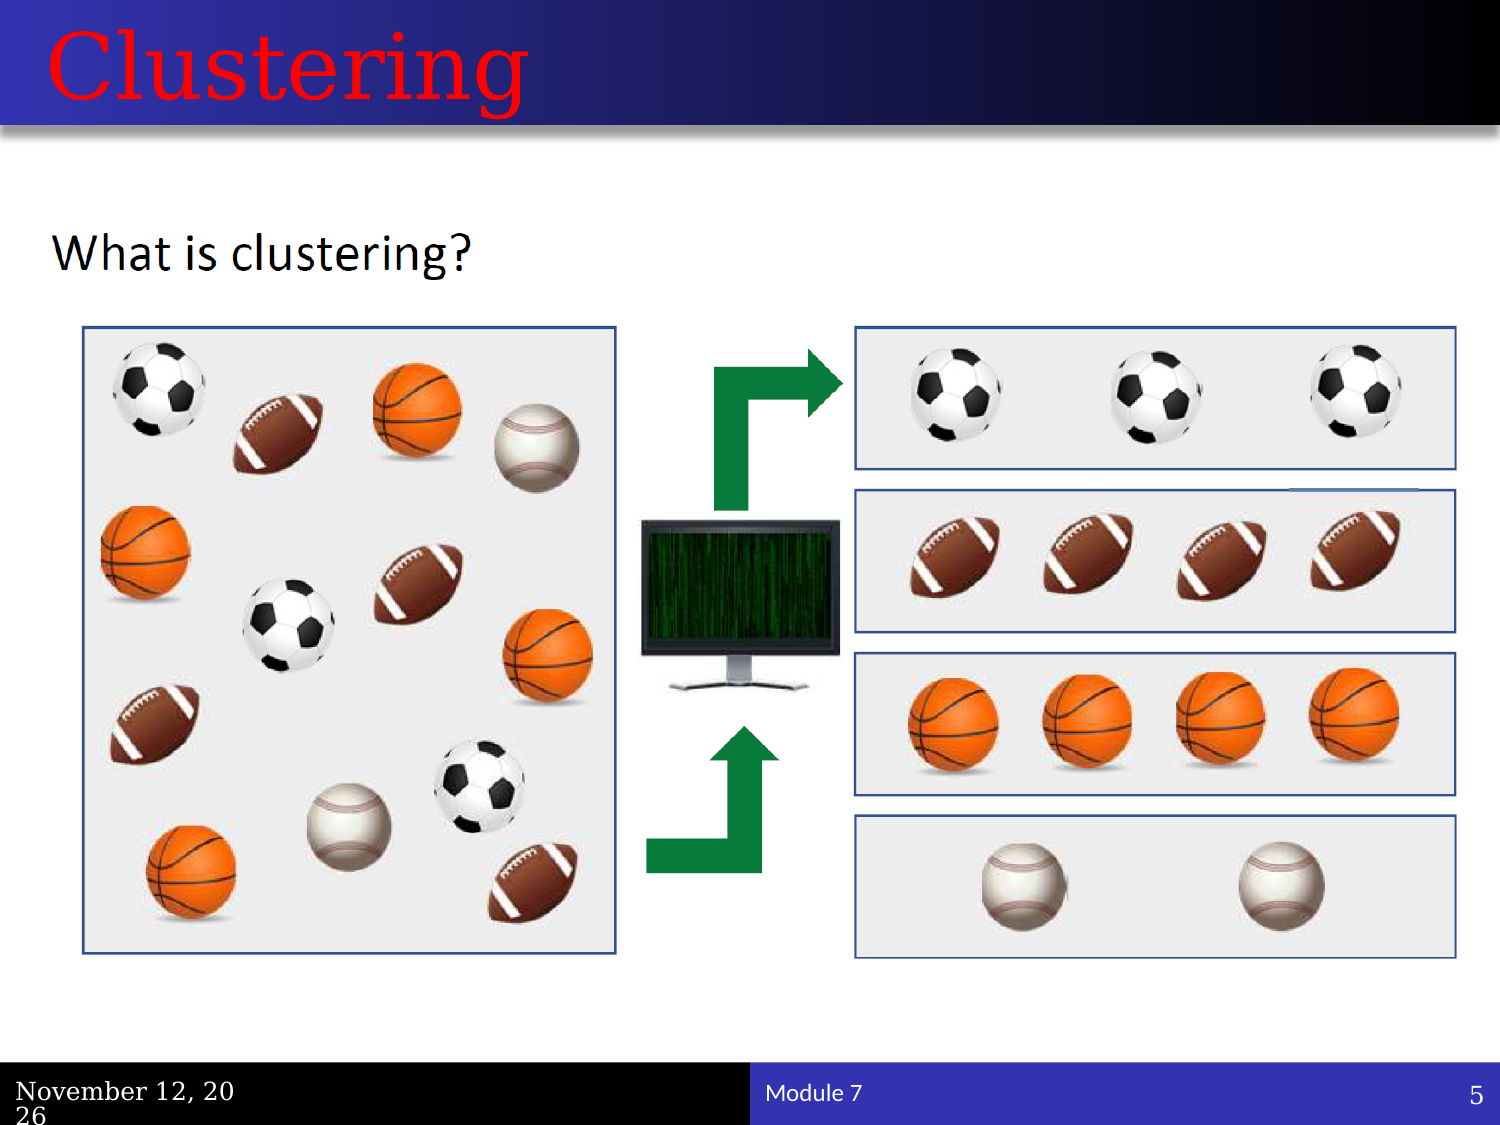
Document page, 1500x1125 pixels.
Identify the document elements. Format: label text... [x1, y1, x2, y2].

title Clustering [0, 0, 1463, 125]
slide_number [0, 1064, 263, 1118]
footer Module 7 [750, 1065, 1325, 1118]
slide_number 5 [1325, 1065, 1500, 1125]
picture [30, 209, 1463, 964]
